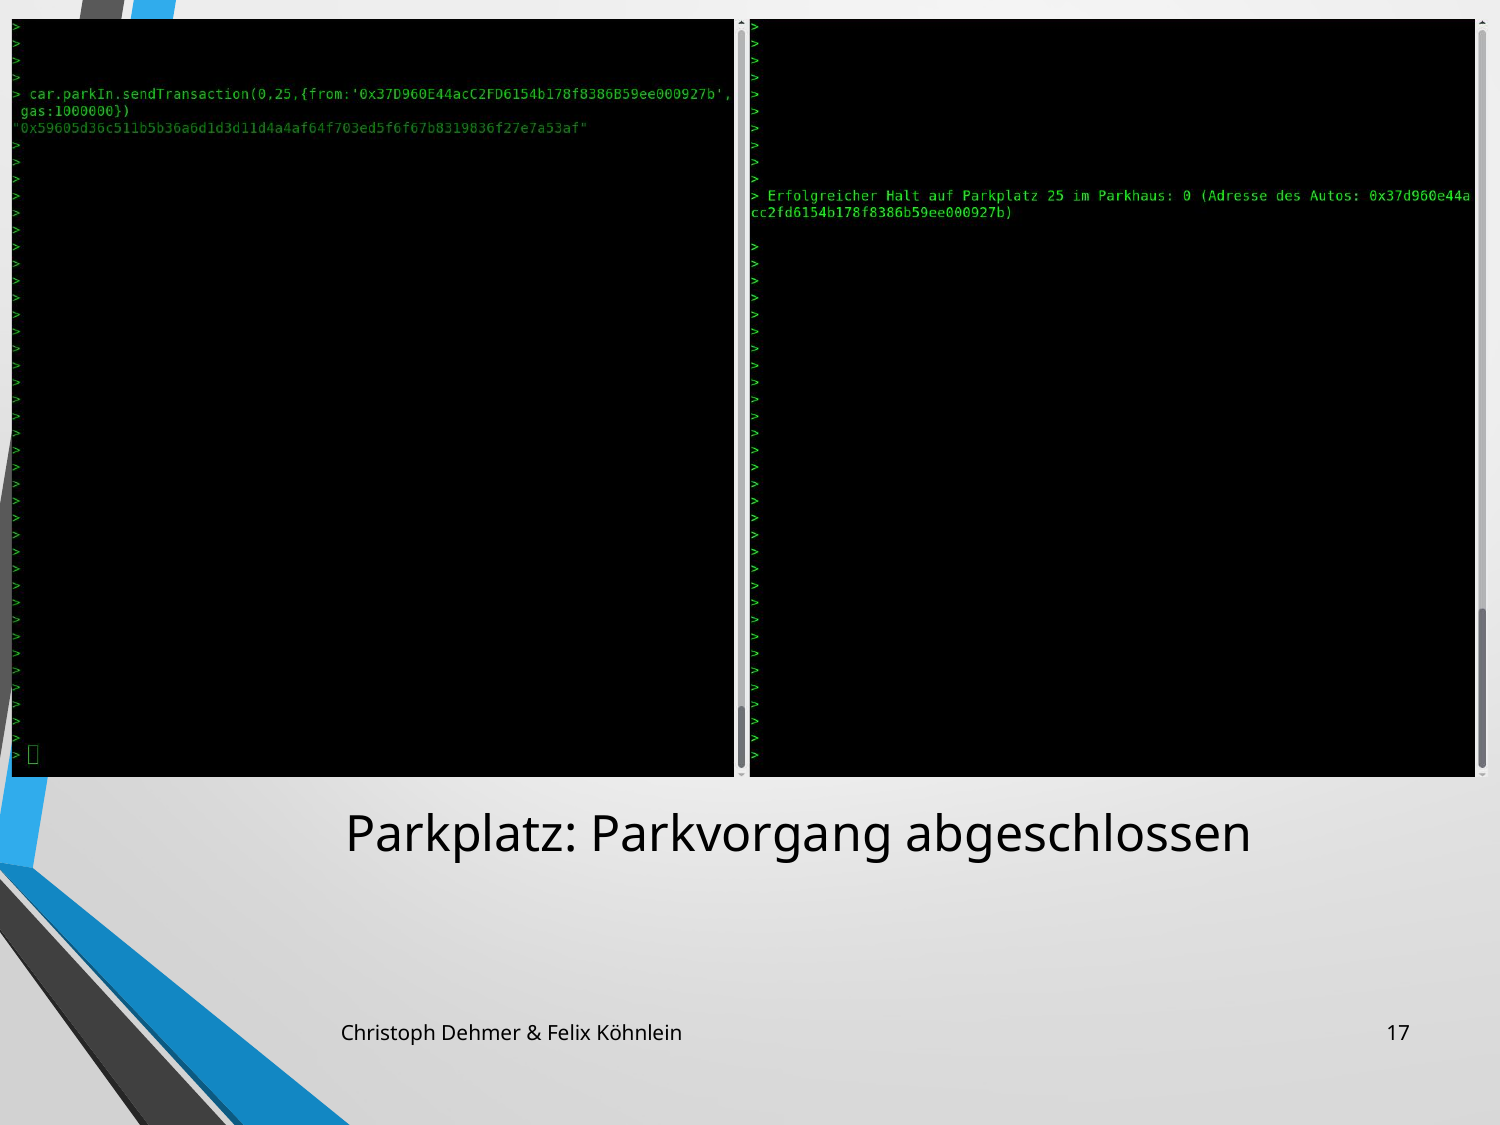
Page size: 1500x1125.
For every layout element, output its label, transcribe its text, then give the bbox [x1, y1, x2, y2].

picture [11, 18, 1489, 777]
slide_number 17 [1357, 1003, 1425, 1064]
title Parkplatz: Parkvorgang abgeschlossen [182, 777, 1416, 870]
footer Christoph Dehmer & Felix Köhnlein [325, 1003, 1198, 1064]
